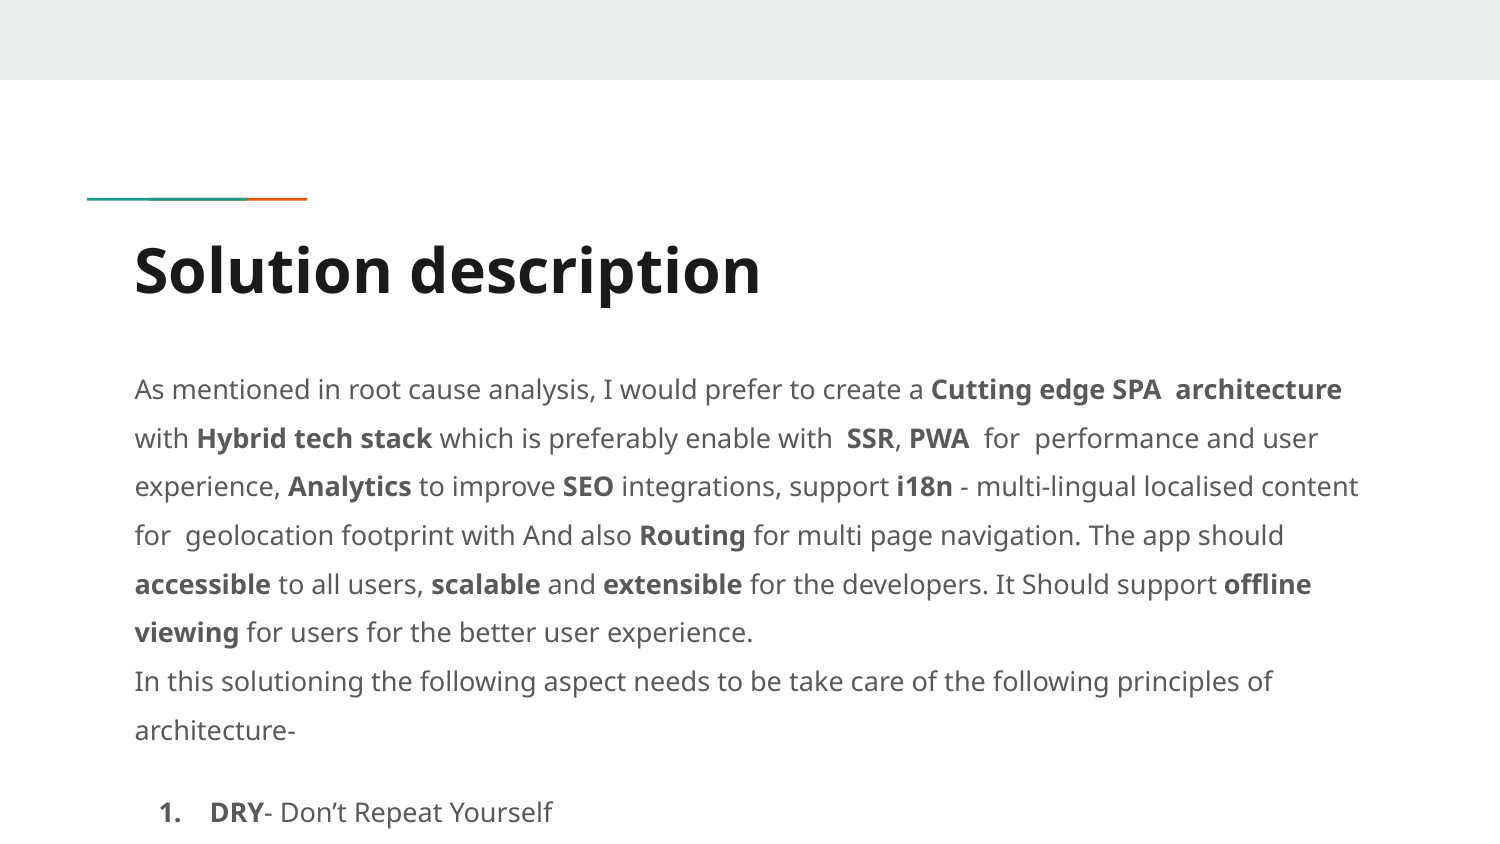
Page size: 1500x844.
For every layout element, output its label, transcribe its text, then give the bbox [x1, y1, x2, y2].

list As mentioned in root cause analysis, I would prefer to create a Cutting edge SPA architecture with Hybrid tech stack which is preferably enable with SSR, PWA for performance and user experience, Analytics to improve SEO integrations, support i18n - multi-lingual localised content for geolocation footprint with And also Routing for multi page navigation. The app should accessible to all users, scalable and extensible for the developers. It Should support offline viewing for users for the better user experience. In this solutioning the following aspect needs to be take care of the following principles of architecture- DRY- Don’t Repeat Yourself KISS - Keep It Simple Stupid SOLID Principle [119, 341, 1416, 826]
title Solution description [119, 216, 1381, 305]
